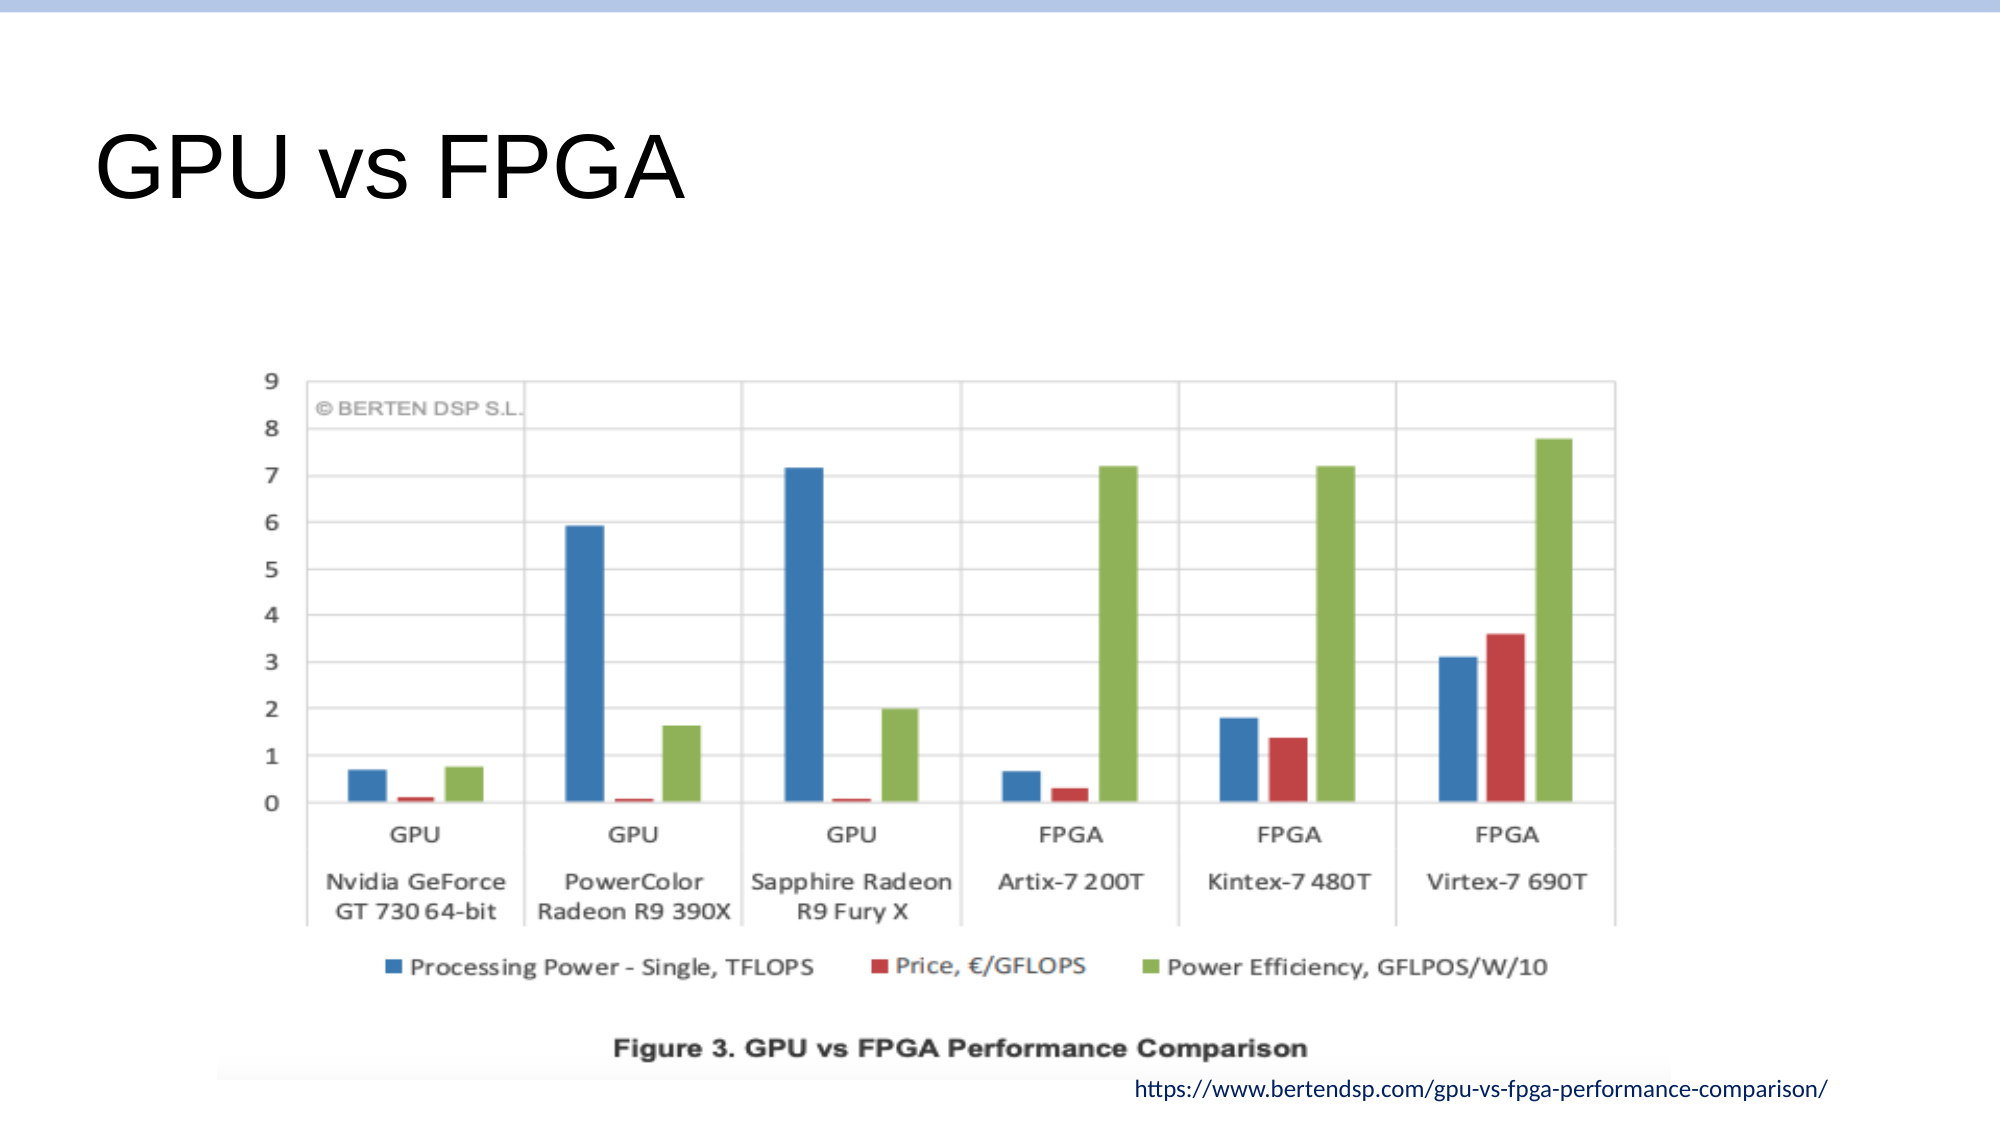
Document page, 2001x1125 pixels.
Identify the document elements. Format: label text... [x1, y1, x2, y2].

picture [217, 351, 1671, 1080]
text_box https://www.bertendsp.com/gpu-vs-fpga-performance-comparison/ [1119, 1065, 1877, 1110]
title GPU vs FPGA [79, 59, 1921, 278]
